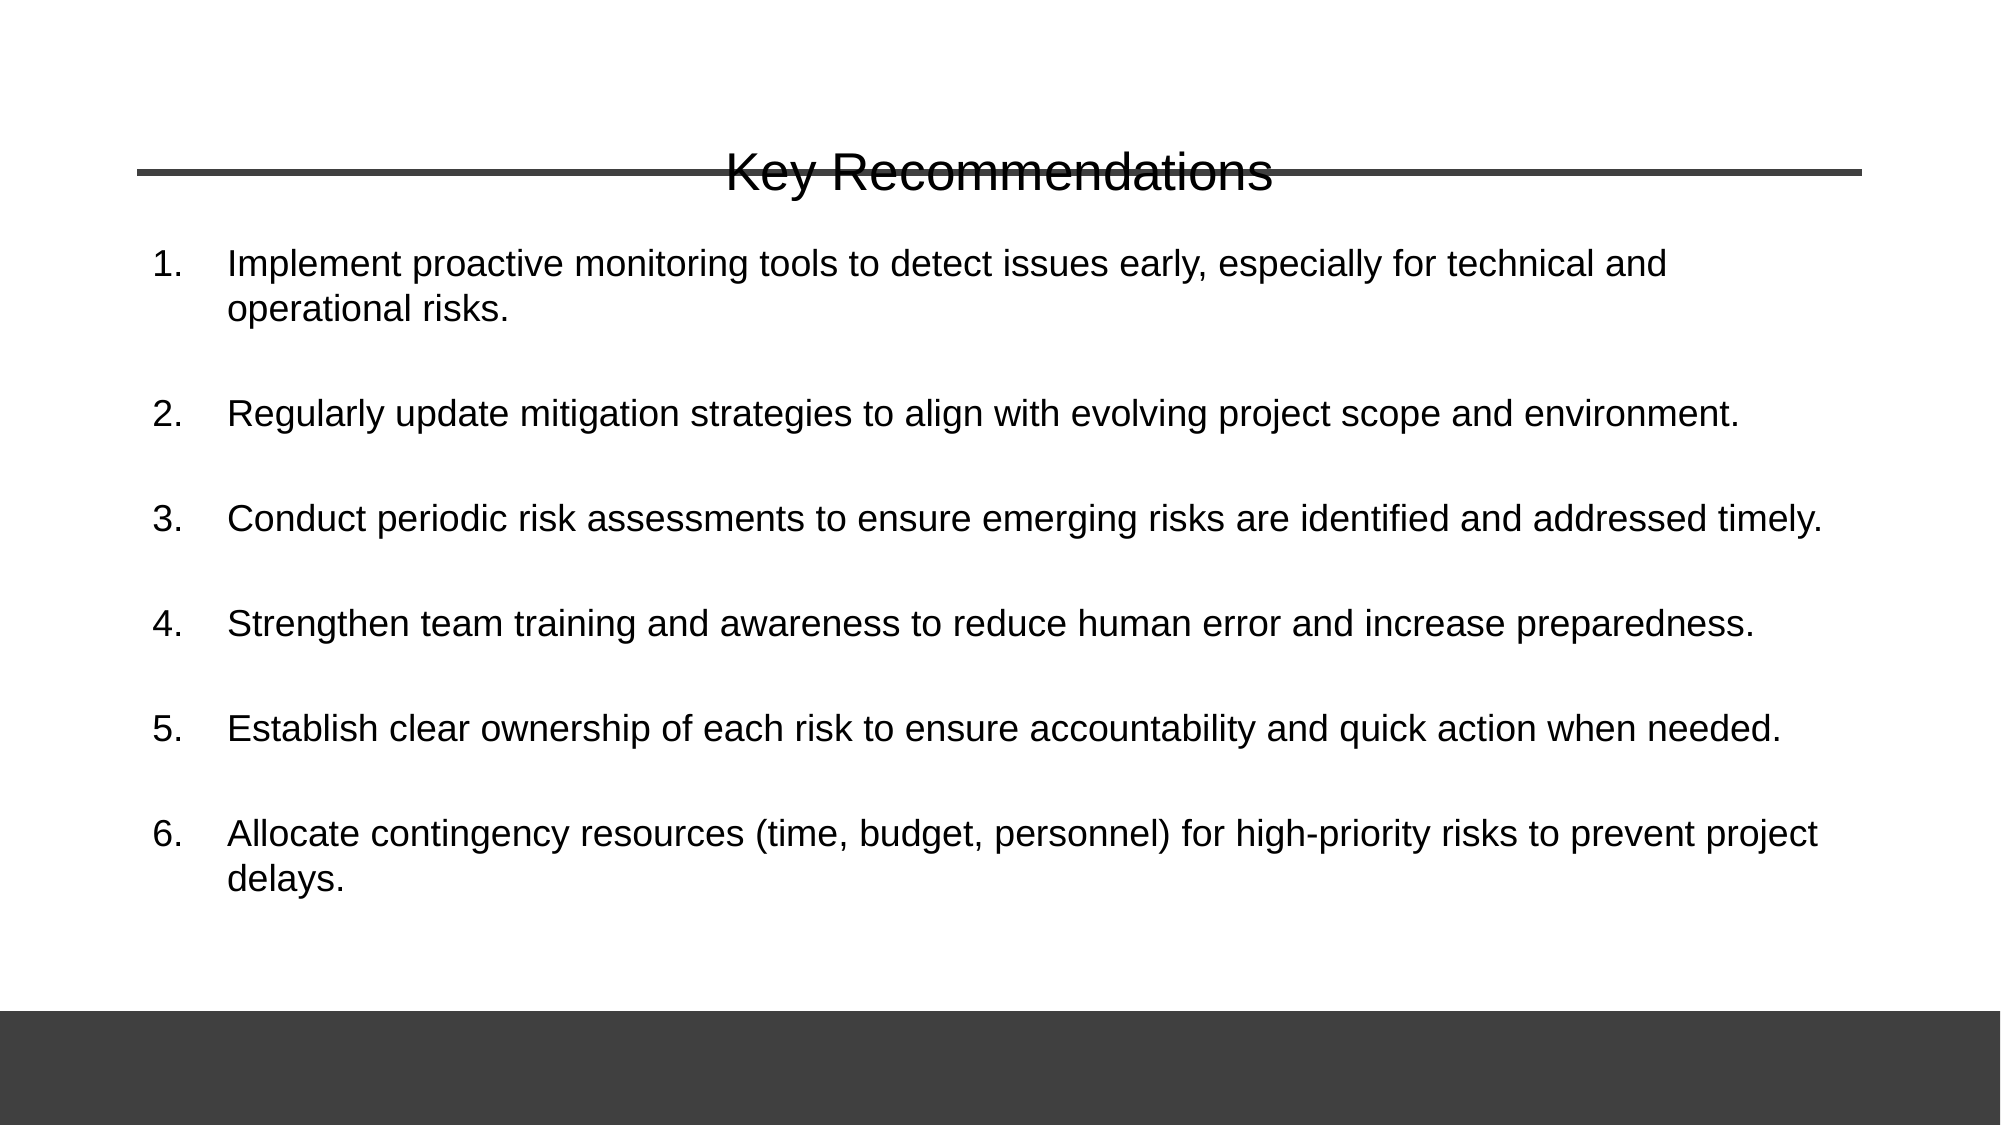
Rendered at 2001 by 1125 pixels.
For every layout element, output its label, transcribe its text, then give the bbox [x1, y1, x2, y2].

title Key Recommendations [99, 44, 1901, 233]
list Implement proactive monitoring tools to detect issues early, especially for technical and operational risks. Regularly update mitigation strategies to align with evolving project scope and environment. Conduct periodic risk assessments to ensure emerging risks are identified and addressed timely. Strengthen team training and awareness to reduce human error and increase preparedness. Establish clear ownership of each risk to ensure accountability and quick action when needed. Allocate contingency resources (time, budget, personnel) for high-priority risks to prevent project delays. [137, 231, 1863, 1014]
